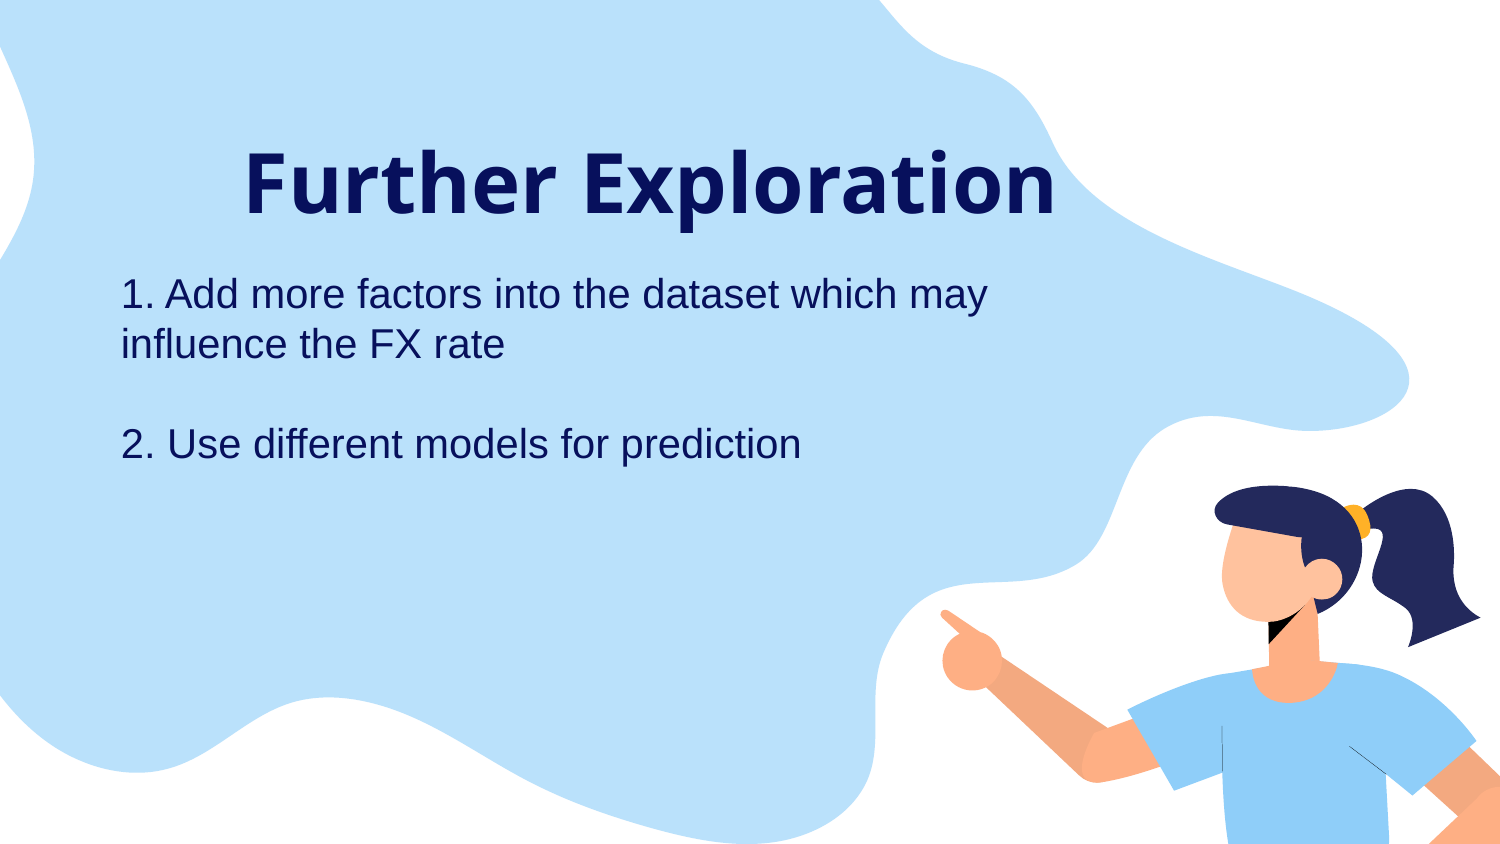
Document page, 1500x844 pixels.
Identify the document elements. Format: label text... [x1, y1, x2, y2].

title 1. Add more factors into the dataset which may influence the FX rate 2. Use different models for prediction [105, 252, 1075, 438]
text_box Further Exploration [182, 114, 1075, 345]
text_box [938, 485, 1500, 844]
